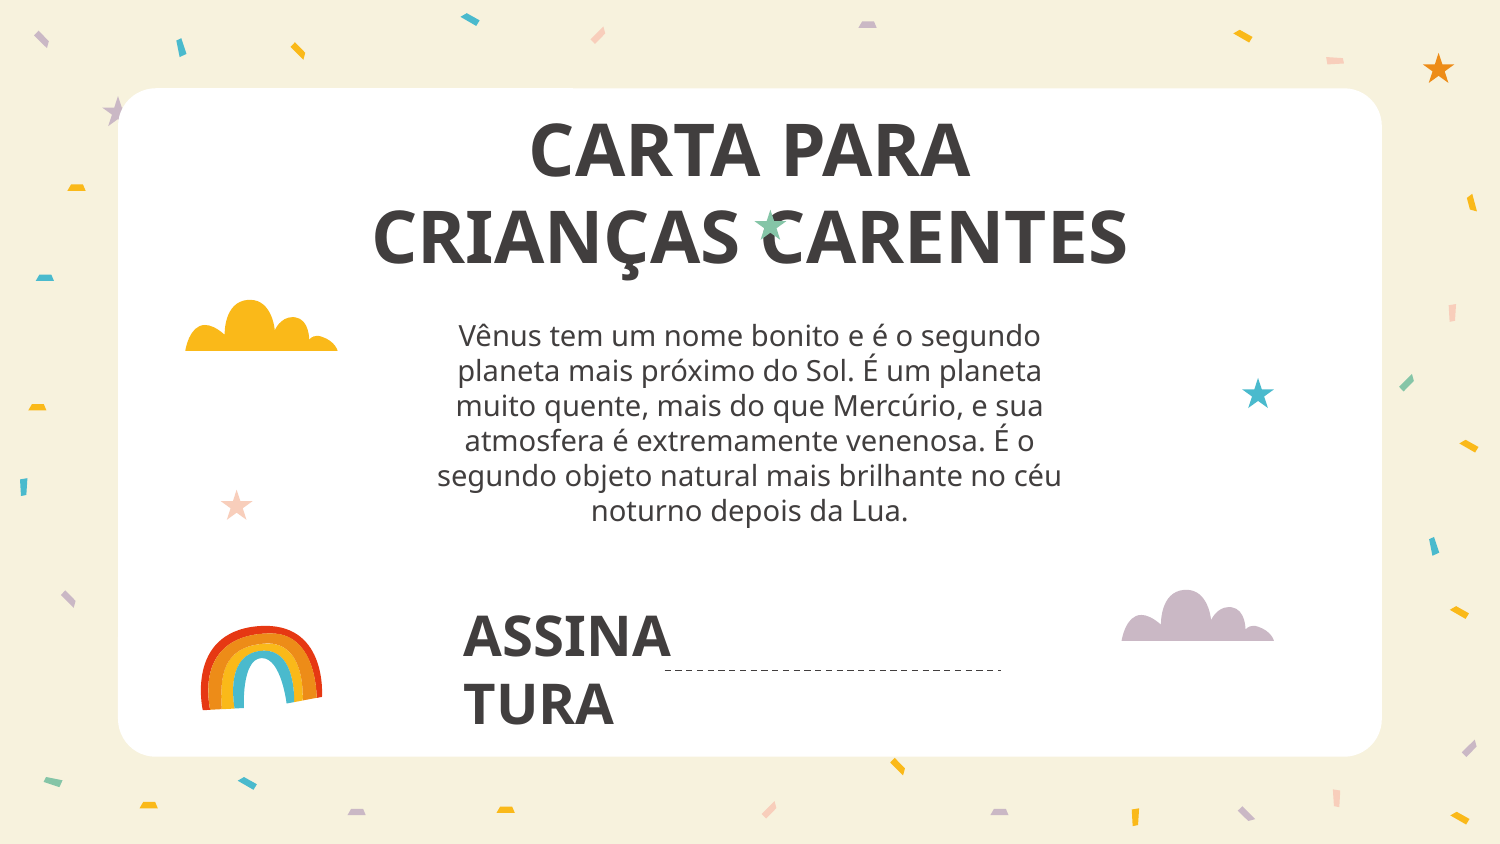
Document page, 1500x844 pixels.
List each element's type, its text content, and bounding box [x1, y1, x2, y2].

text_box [220, 209, 1275, 521]
text_box ASSINATURA [448, 651, 687, 712]
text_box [184, 650, 328, 711]
title CARTA PARA CRIANÇAS CARENTES [340, 88, 1160, 190]
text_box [184, 299, 1275, 642]
